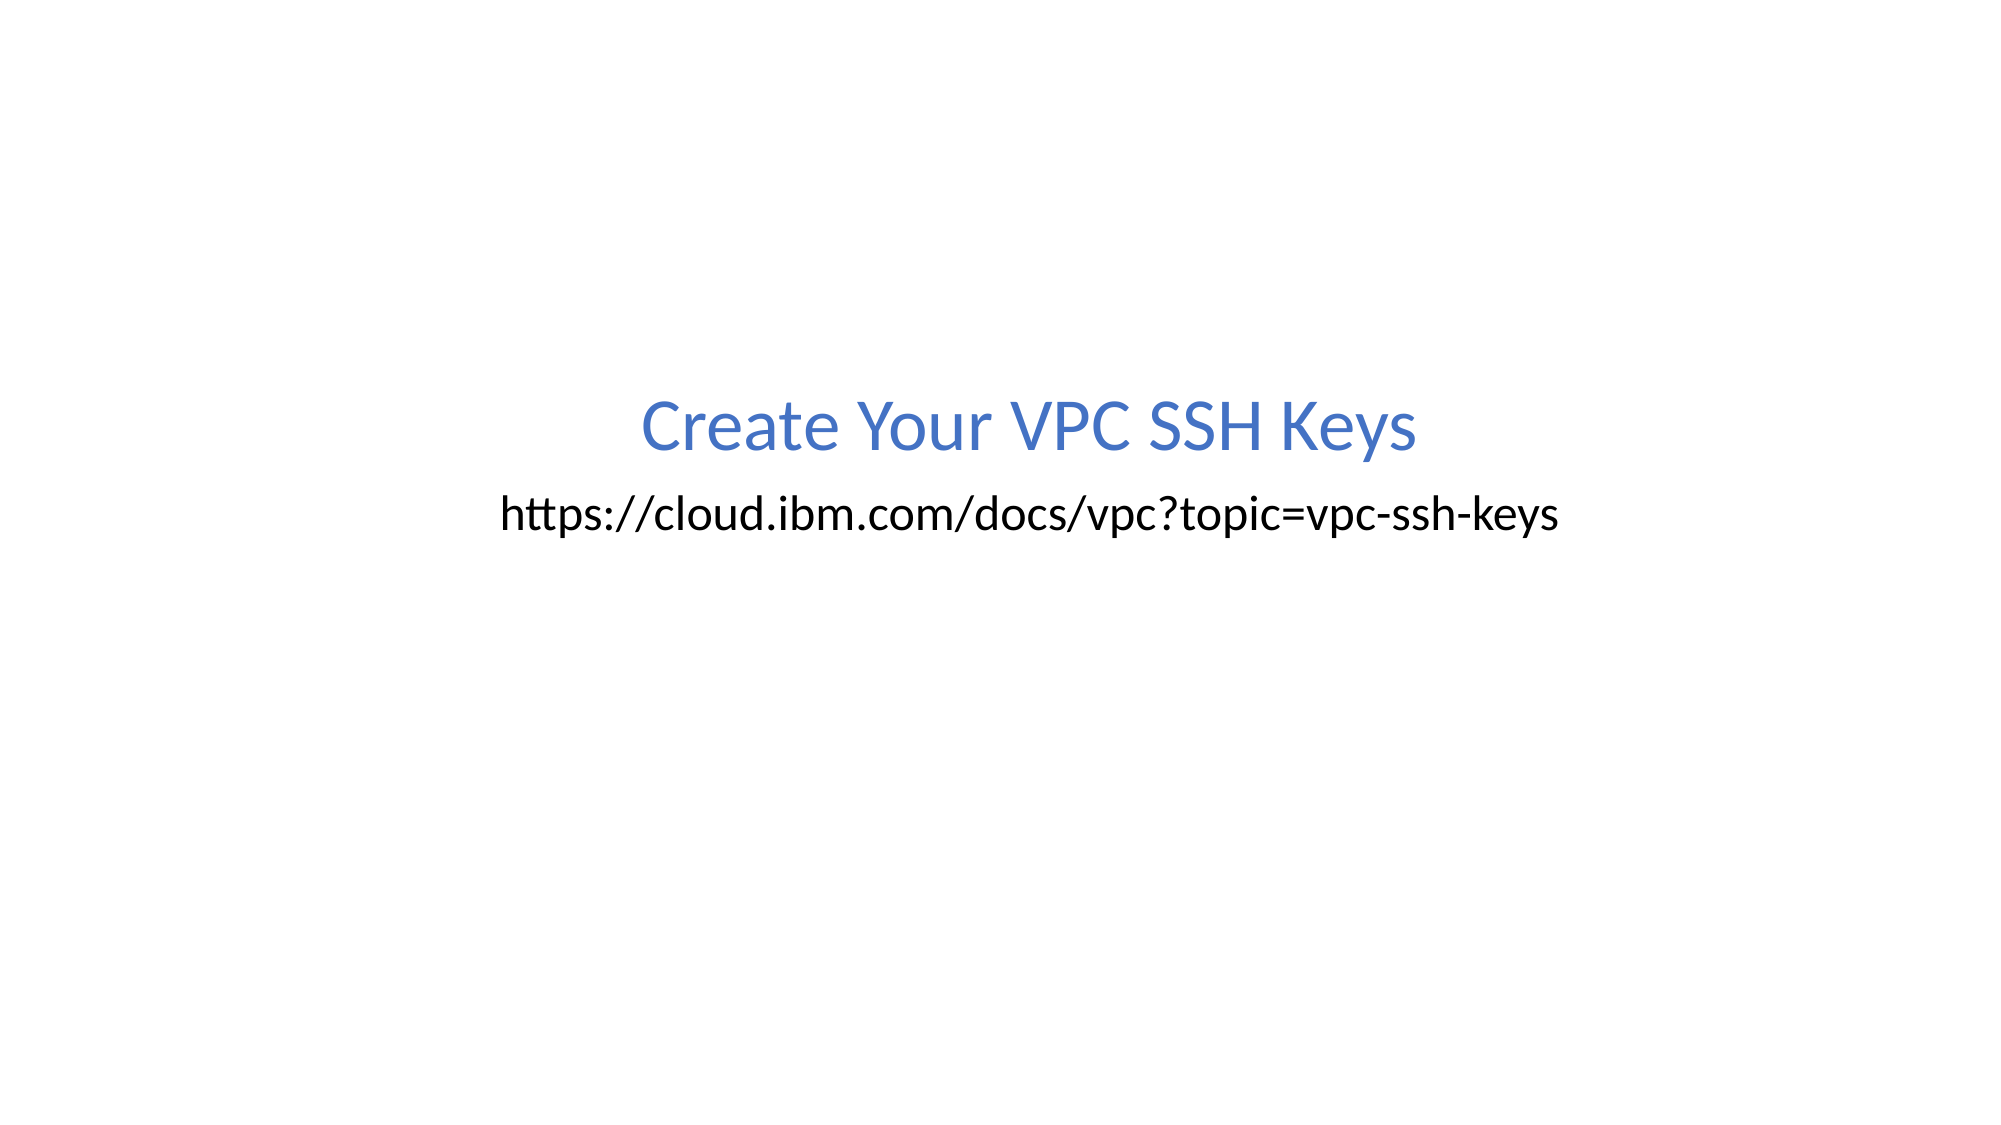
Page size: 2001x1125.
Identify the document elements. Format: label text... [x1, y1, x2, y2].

list Create Your VPC SSH Keys https://cloud.ibm.com/docs/vpc?topic=vpc-ssh-keys [167, 377, 1893, 624]
